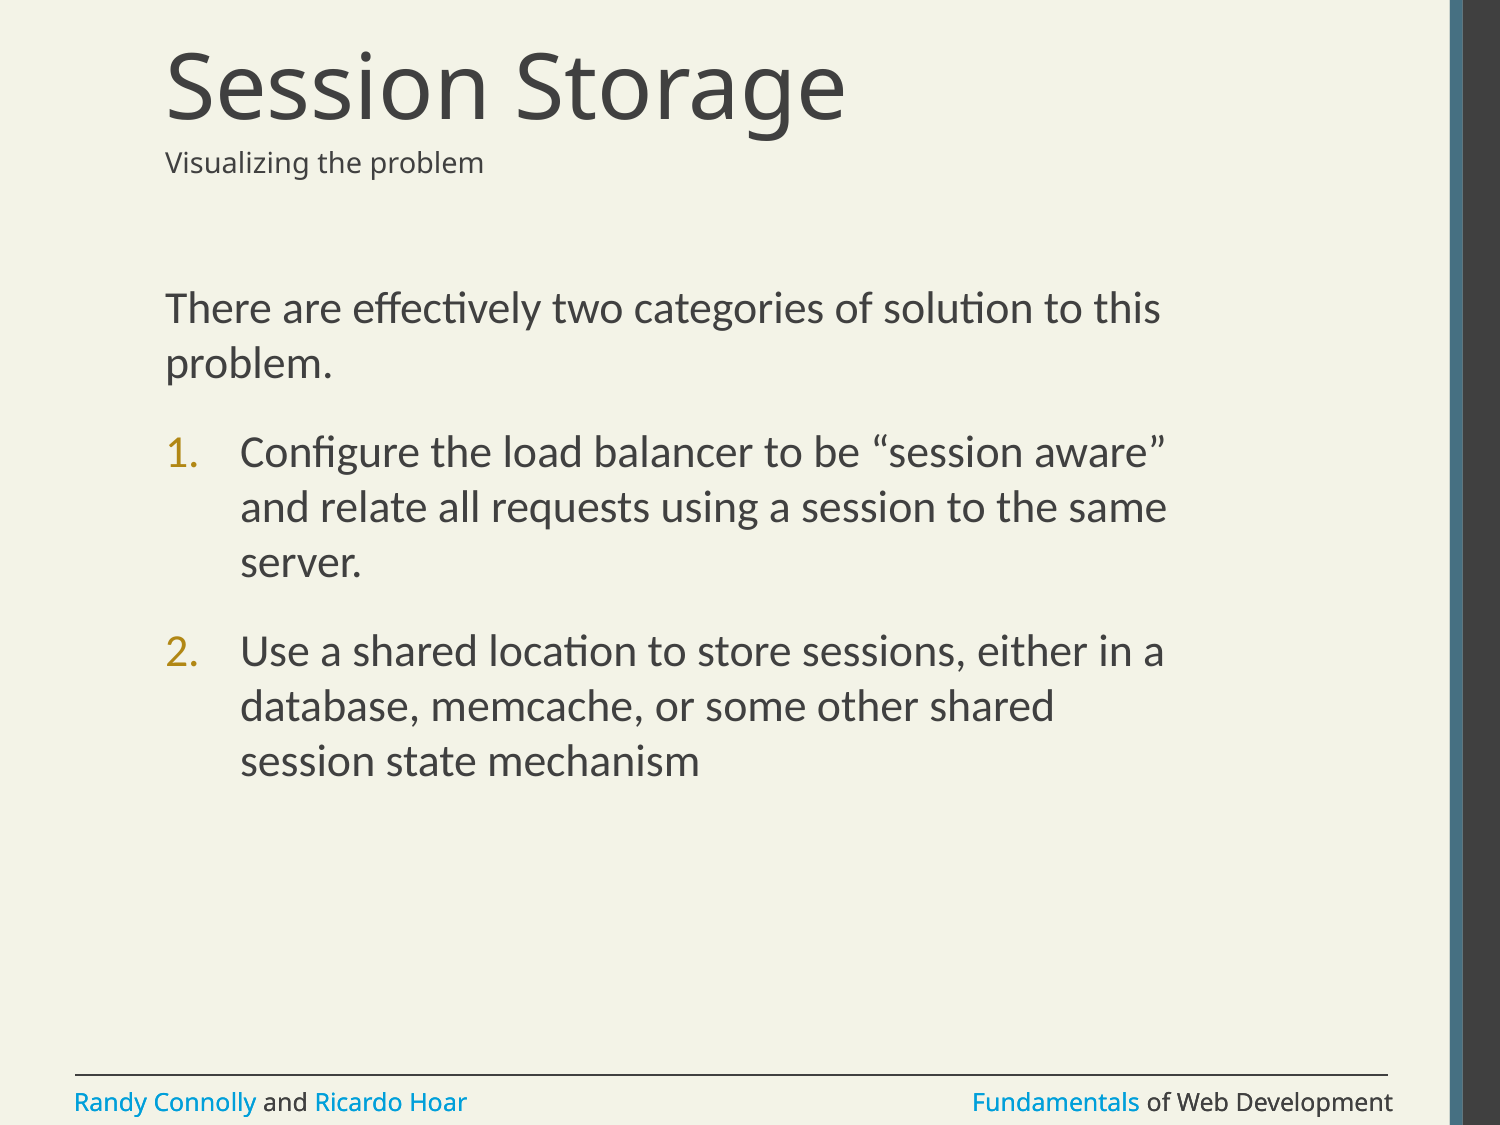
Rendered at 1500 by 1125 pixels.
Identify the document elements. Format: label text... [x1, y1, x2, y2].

list There are effectively two categories of solution to this problem. Configure the load balancer to be “session aware” and relate all requests using a session to the same server. Use a shared location to store sessions, either in a database, memcache, or some other shared session state mechanism [150, 270, 1200, 1013]
title Session Storage [150, 20, 1425, 188]
list Visualizing the problem [150, 137, 1200, 188]
